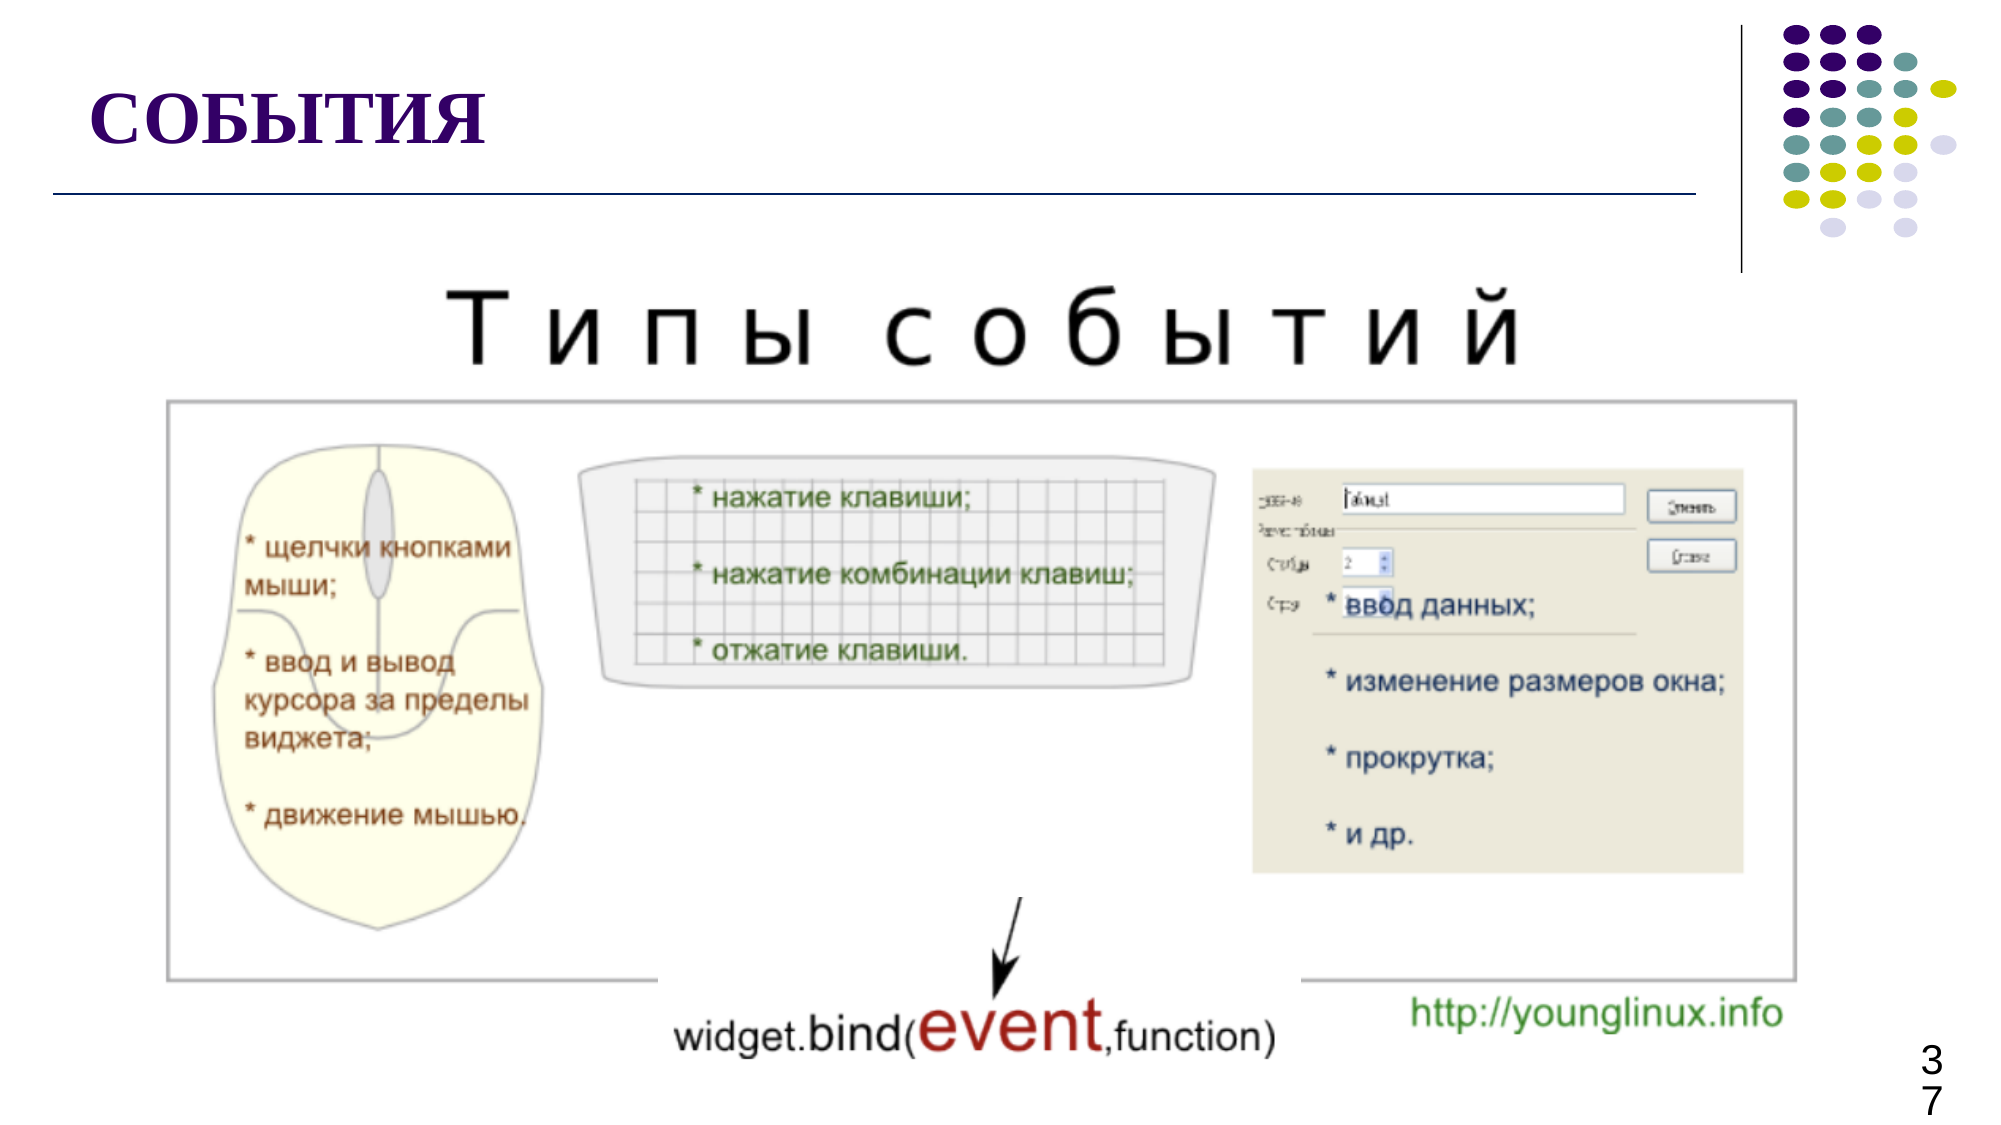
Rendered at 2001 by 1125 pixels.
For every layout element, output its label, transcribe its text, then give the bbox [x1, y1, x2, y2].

title СОБЫТИЯ [0, 35, 1723, 166]
picture [111, 273, 1849, 1085]
slide_number 37 [1905, 1025, 1971, 1085]
